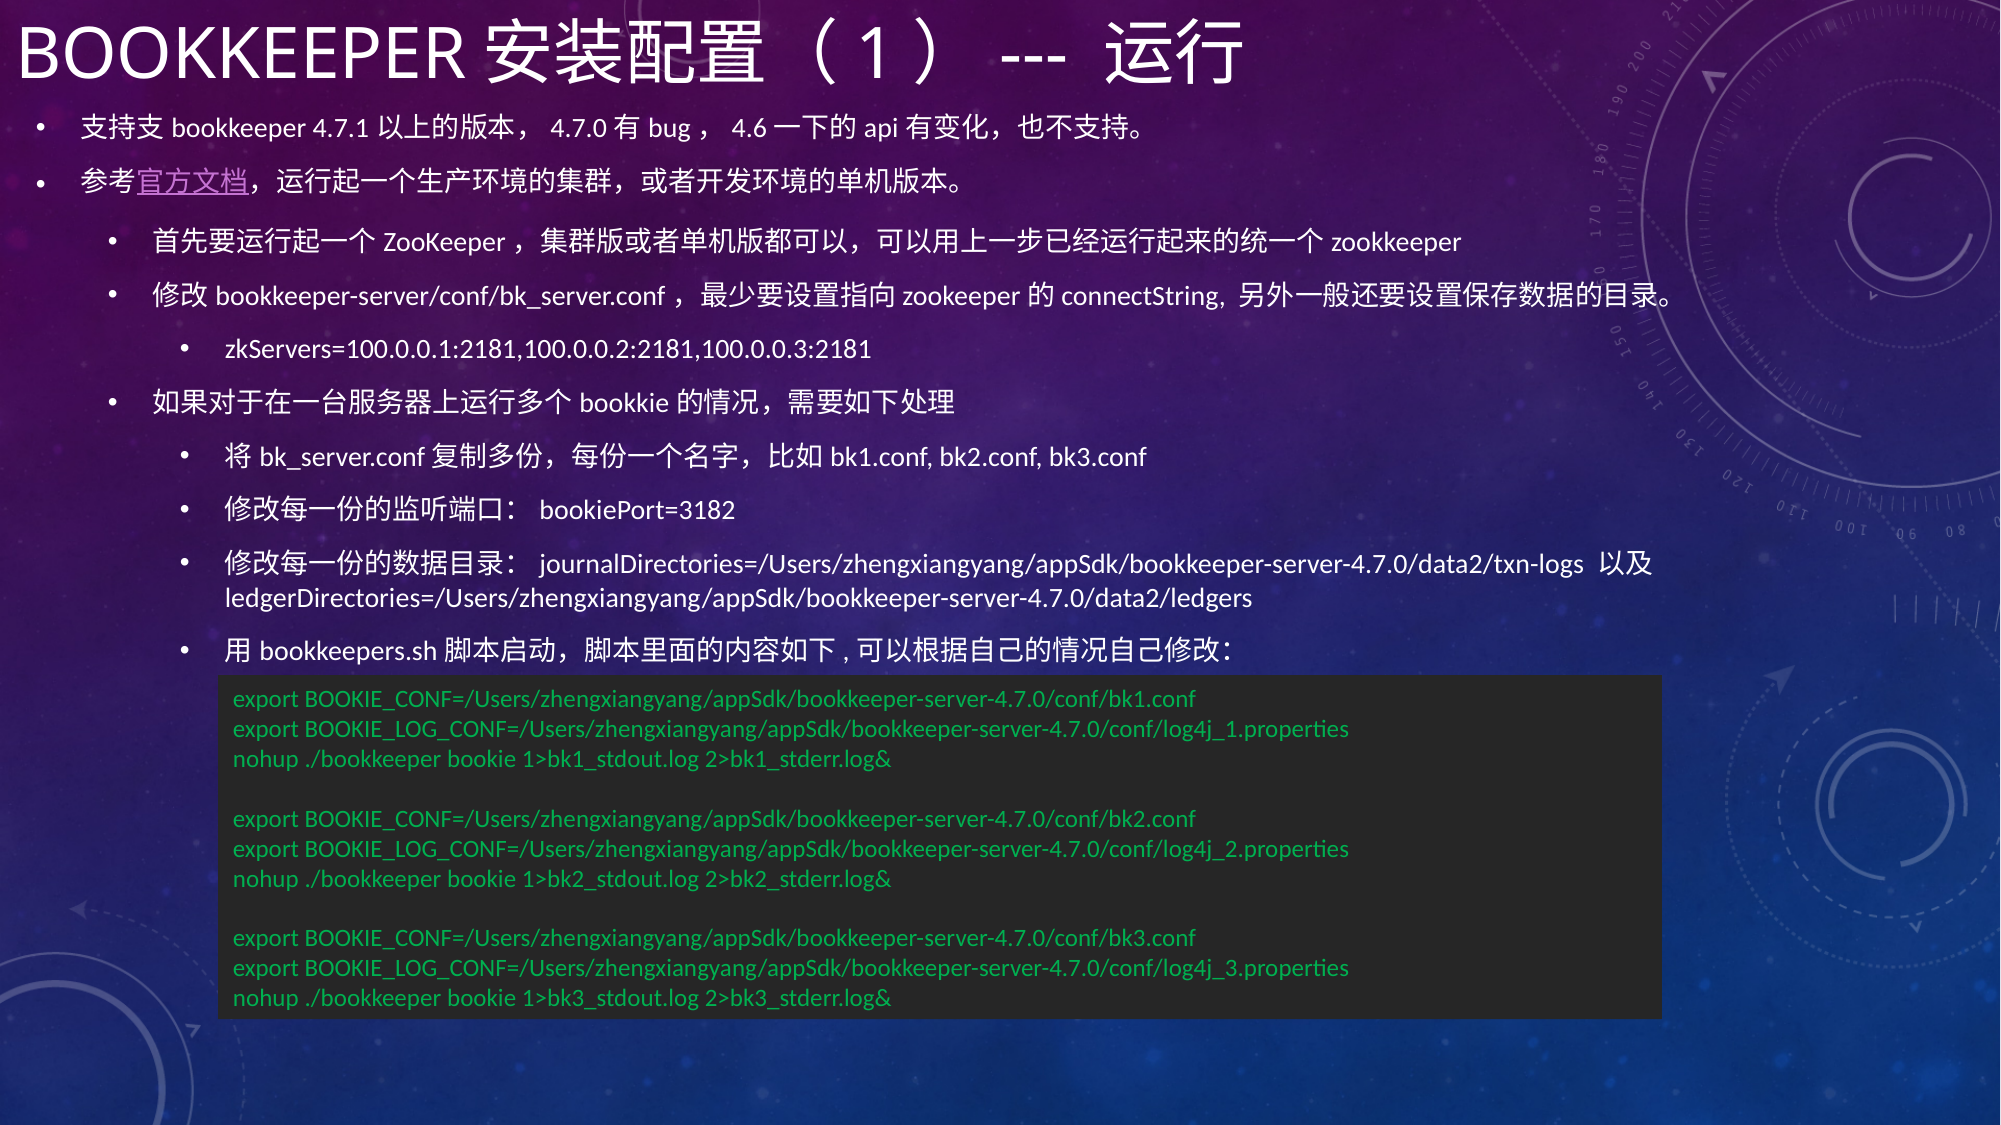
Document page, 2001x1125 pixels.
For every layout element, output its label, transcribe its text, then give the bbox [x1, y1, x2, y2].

picture [0, 0, 2001, 1125]
title Bookkeeper安装配置（1）--- 运行 [0, 0, 1662, 101]
list 支持支bookkeeper 4.7.1以上的版本，4.7.0有bug，4.6一下的api有变化，也不支持。 参考官方文档，运行起一个生产环境的集群，或者开发环境的单机版本。 首先要运行起一个ZooKeeper，集群版或者单机版都可以，可以用上一步已经运行起来的统一个zookkeeper 修改bookkeeper-server/conf/bk_server.conf，最少要设置指向zookeeper的connectString, 另外一般还要设置保存数据的目录。 zkServers=100.0.0.1:2181,100.0.0.2:2181,100.0.0.3:2181 如果对于在一台服务器上运行多个bookkie的情况，需要如下处理 将bk_server.conf复制多份，每份一个名字，比如bk1.conf, bk2.conf, bk3.conf 修改每一份的监听端口：bookiePort=3182 修改每一份的数据目录：journalDirectories=/Users/zhengxiangyang/appSdk/bookkeeper-server-4.7.0/data2/txn-logs 以及 ledgerDirectories=/Users/zhengxiangyang/appSdk/bookkeeper-server-4.7.0/data2/ledgers 用bookkeepers.sh脚本启动，脚本里面的内容如下,可以根据自己的情况自己修改： [20, 101, 1957, 675]
text_box export BOOKIE_CONF=/Users/zhengxiangyang/appSdk/bookkeeper-server-4.7.0/conf/bk1.conf export BOOKIE_LOG_CONF=/Users/zhengxiangyang/appSdk/bookkeeper-server-4.7.0/conf/log4j_1.properties nohup ./bookkeeper bookie 1>bk1_stdout.log 2>bk1_stderr.log& export BOOKIE_CONF=/Users/zhengxiangyang/appSdk/bookkeeper-server-4.7.0/conf/bk2.conf export BOOKIE_LOG_CONF=/Users/zhengxiangyang/appSdk/bookkeeper-server-4.7.0/conf/log4j_2.properties nohup ./bookkeeper bookie 1>bk2_stdout.log 2>bk2_stderr.log& export BOOKIE_CONF=/Users/zhengxiangyang/appSdk/bookkeeper-server-4.7.0/conf/bk3.conf export BOOKIE_LOG_CONF=/Users/zhengxiangyang/appSdk/bookkeeper-server-4.7.0/conf/log4j_3.properties nohup ./bookkeeper bookie 1>bk3_stdout.log 2>bk3_stderr.log& [218, 675, 1662, 1020]
